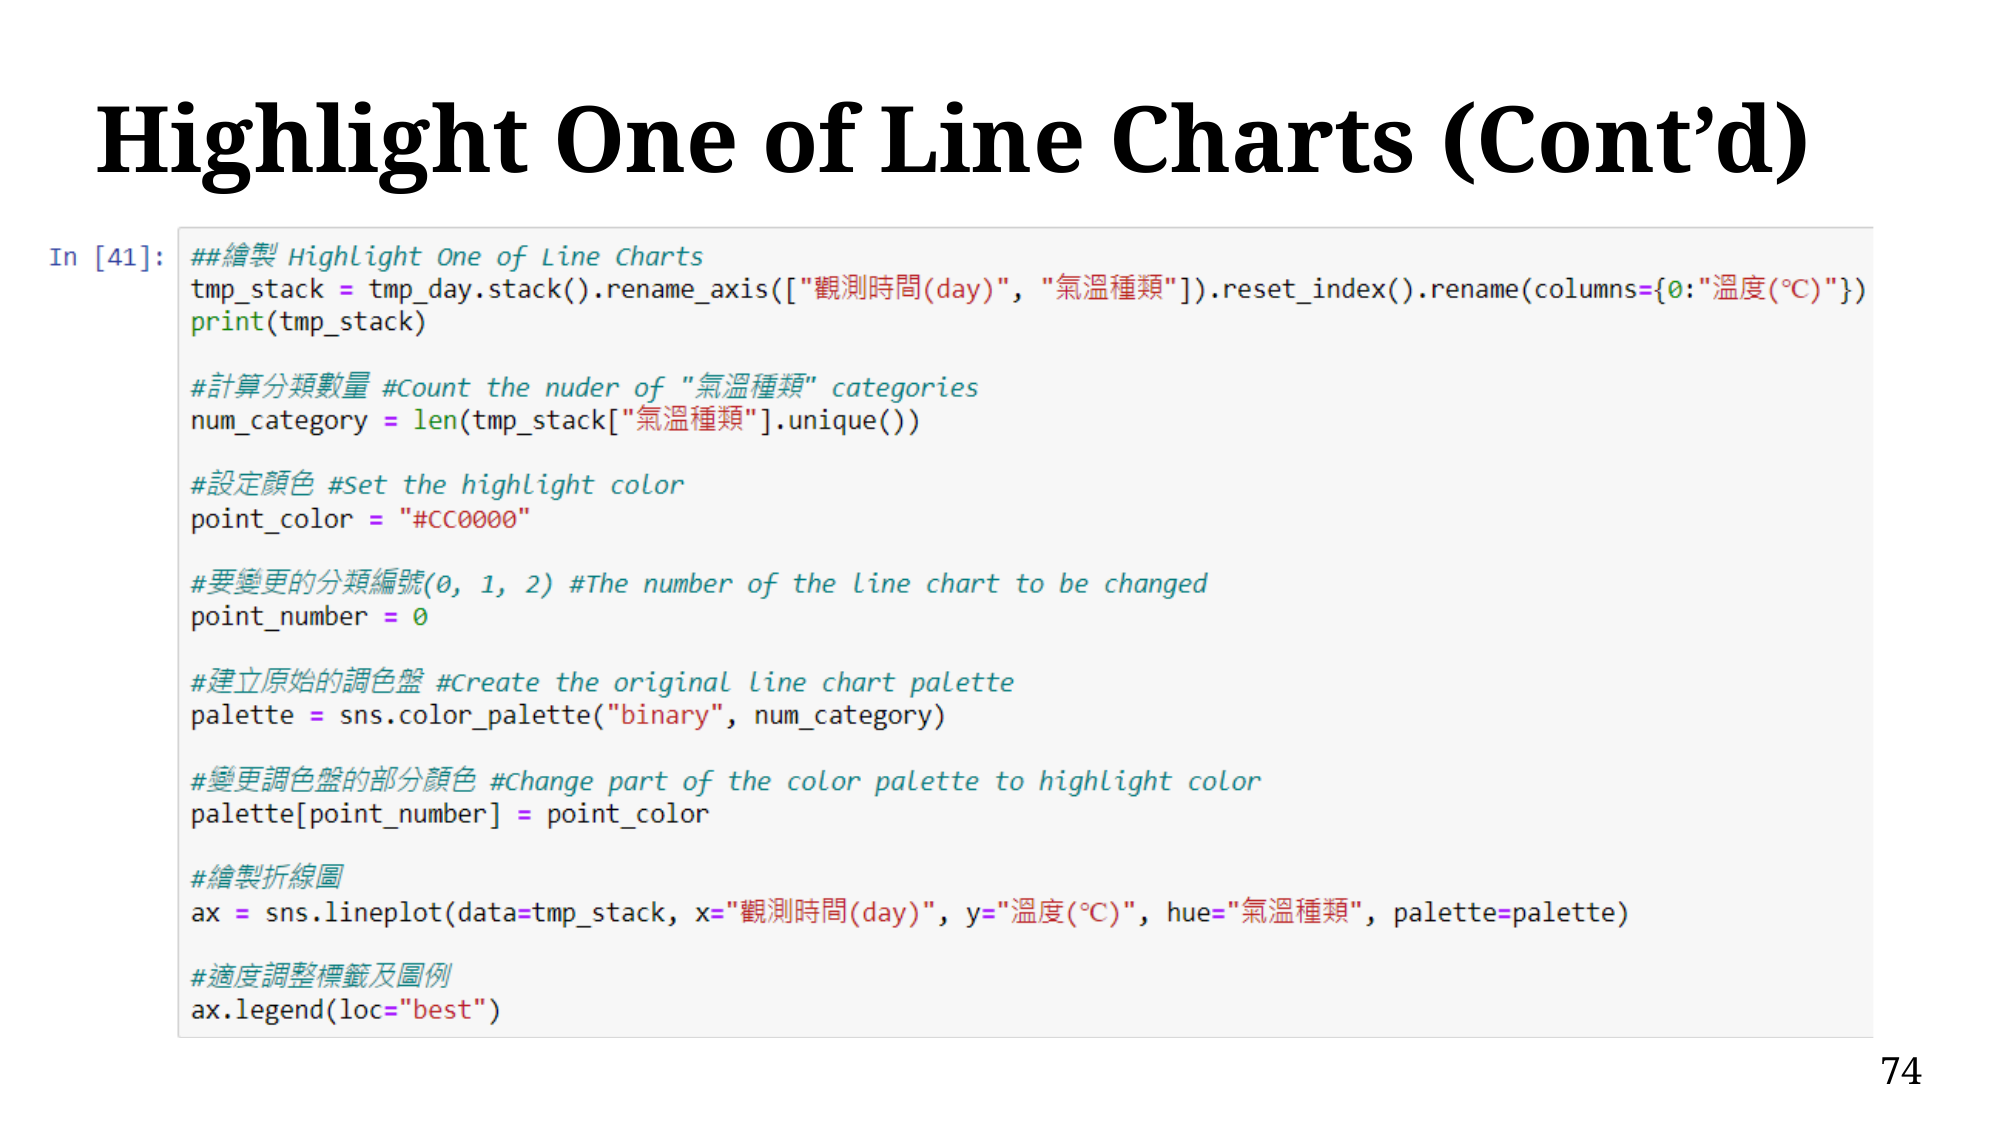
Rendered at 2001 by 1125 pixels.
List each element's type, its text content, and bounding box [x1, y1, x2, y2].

title Highlight One of Line Charts (Cont’d) [80, 59, 1920, 225]
slide_number 74 [1487, 1042, 1938, 1103]
picture [39, 224, 1874, 1038]
